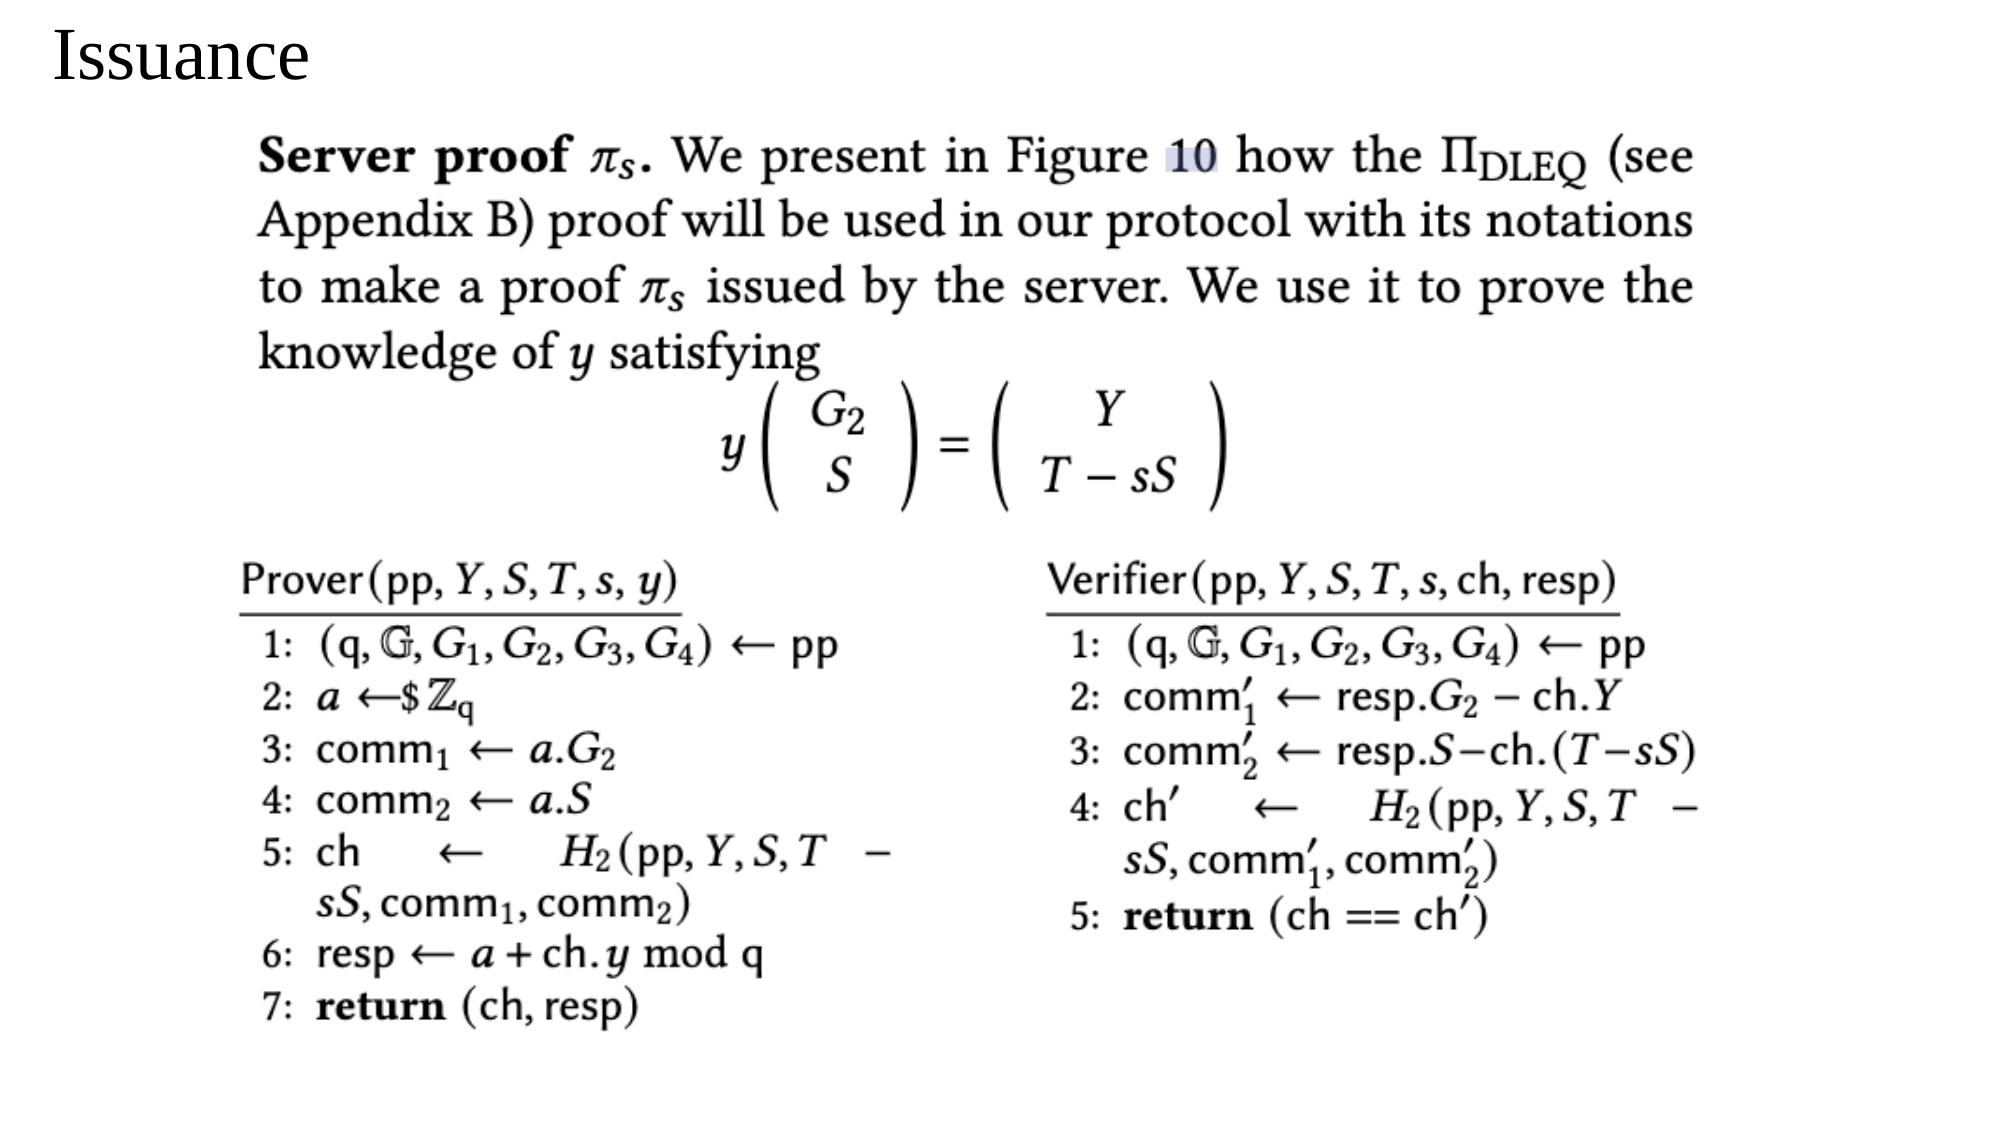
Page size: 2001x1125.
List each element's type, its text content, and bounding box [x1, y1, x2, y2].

picture [249, 120, 1694, 527]
picture [225, 536, 1718, 1035]
text_box Issuance [0, 0, 1275, 111]
